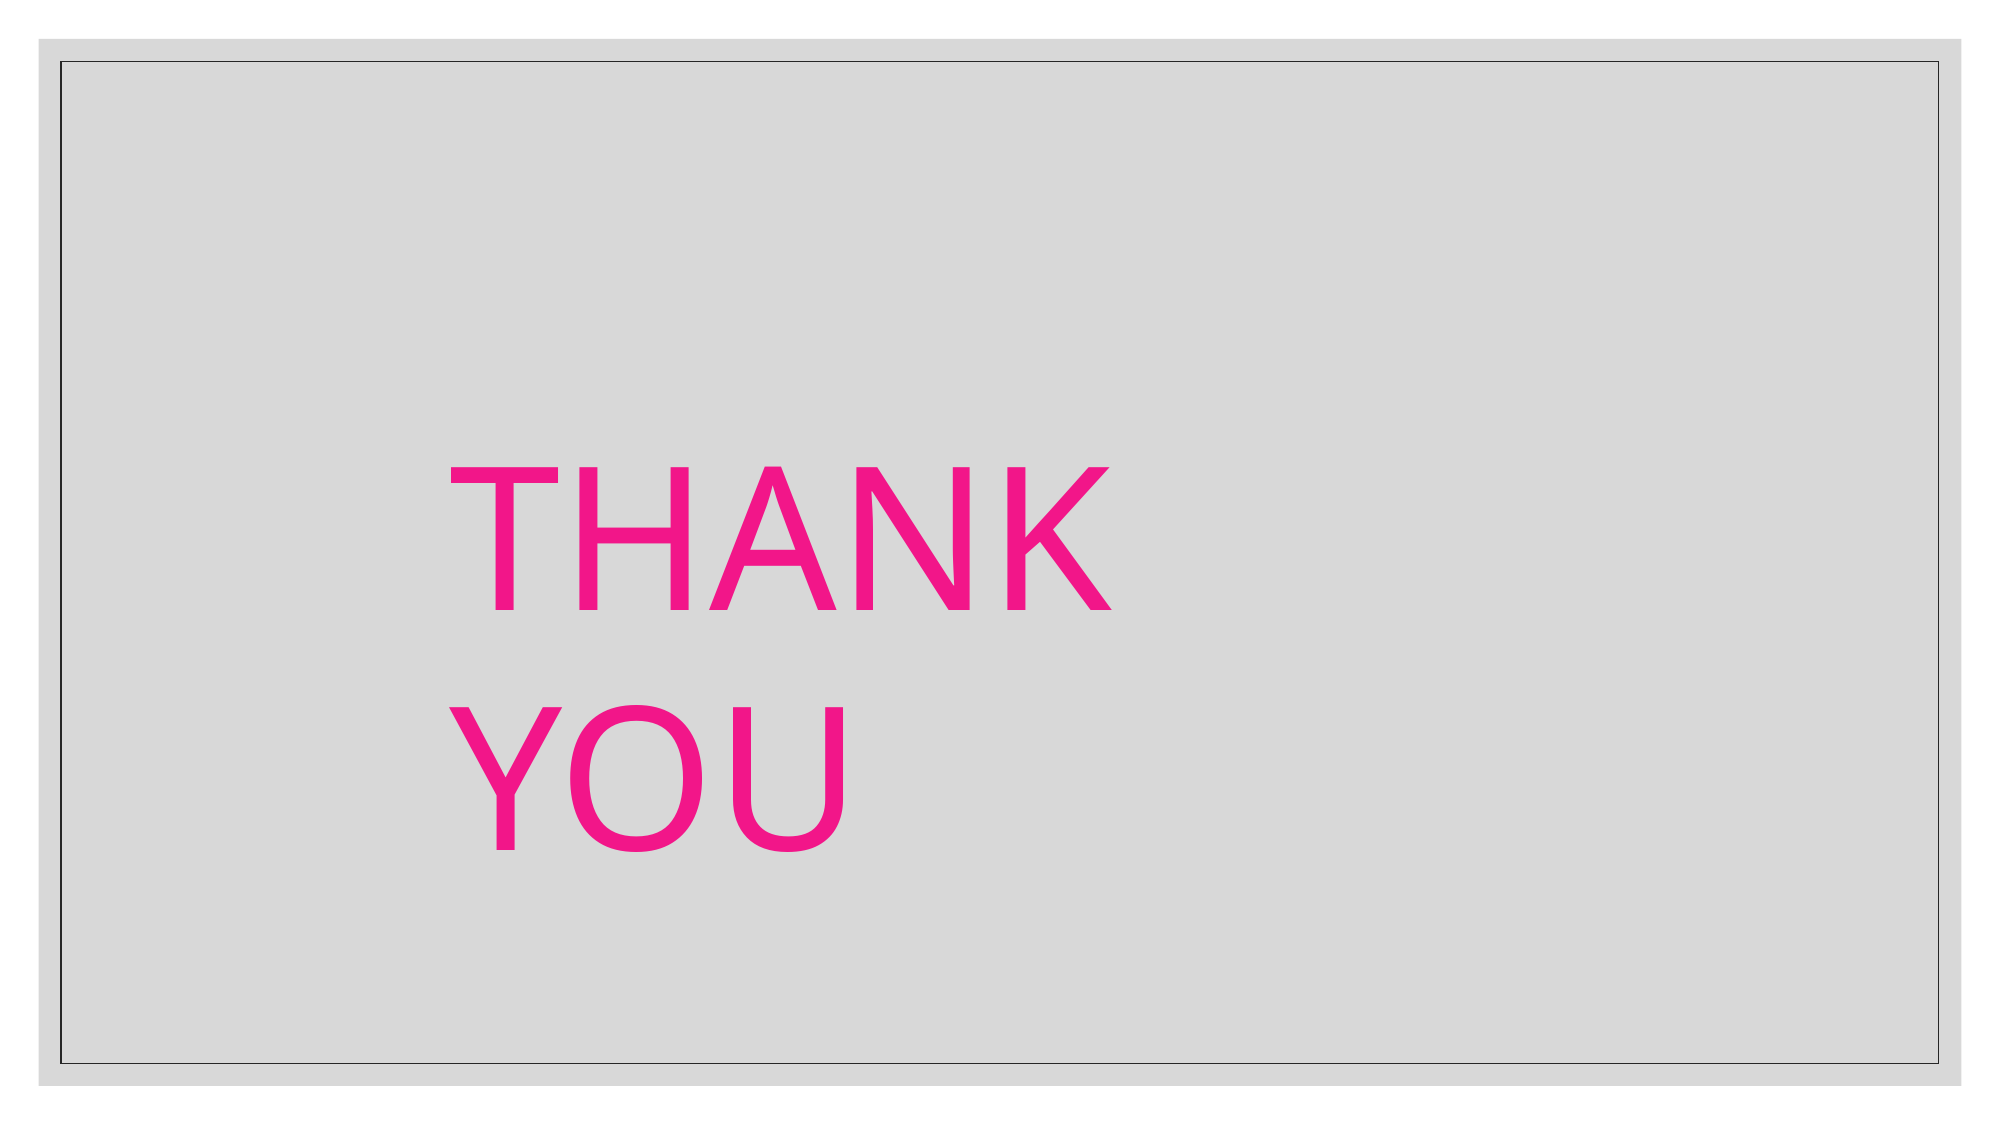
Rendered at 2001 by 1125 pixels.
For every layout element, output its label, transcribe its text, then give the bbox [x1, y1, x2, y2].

text_box THANK YOU [434, 403, 1479, 899]
